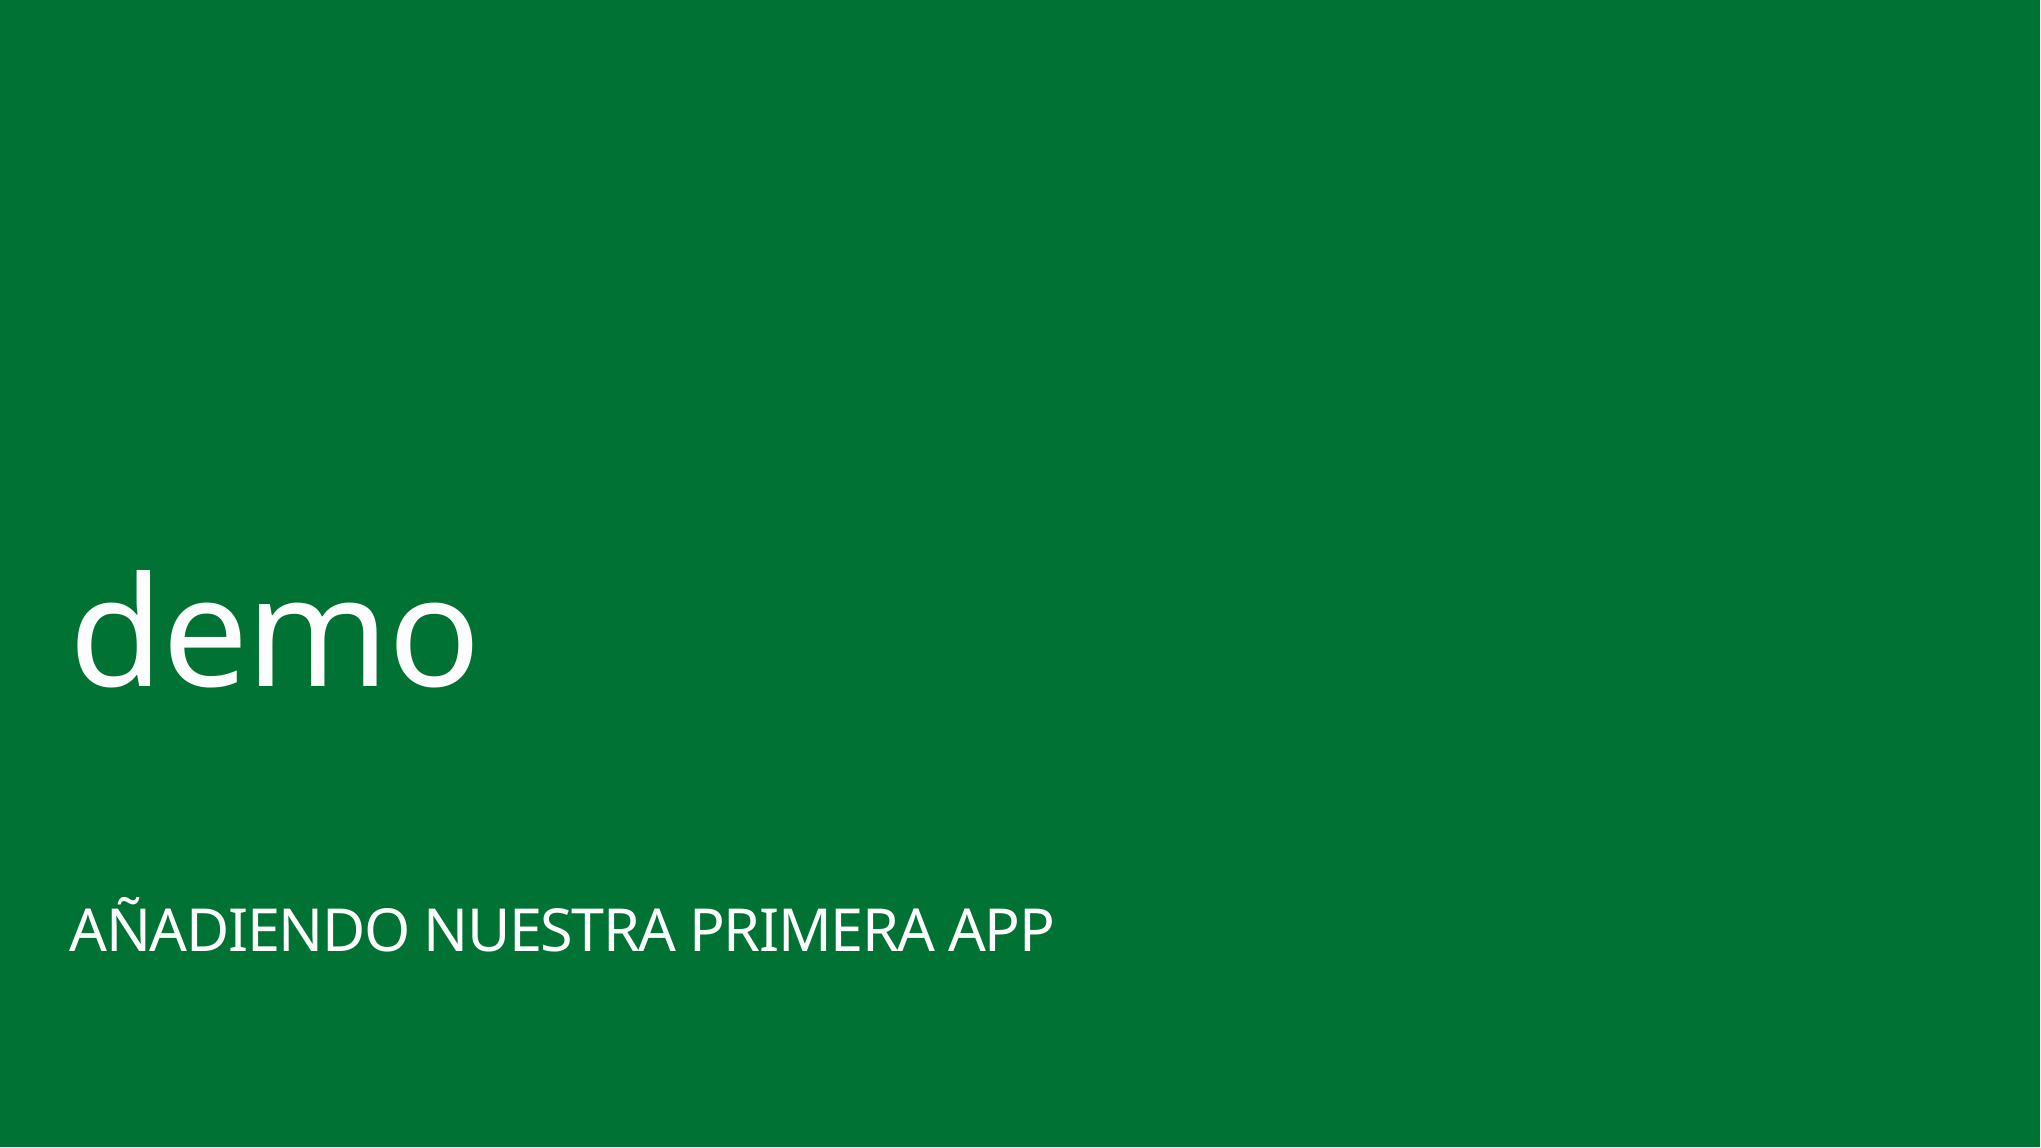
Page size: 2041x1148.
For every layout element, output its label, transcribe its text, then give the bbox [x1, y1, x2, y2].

list demo [69, 521, 1864, 754]
subtitle Añadiendo nuestra primera App [69, 798, 1825, 1067]
